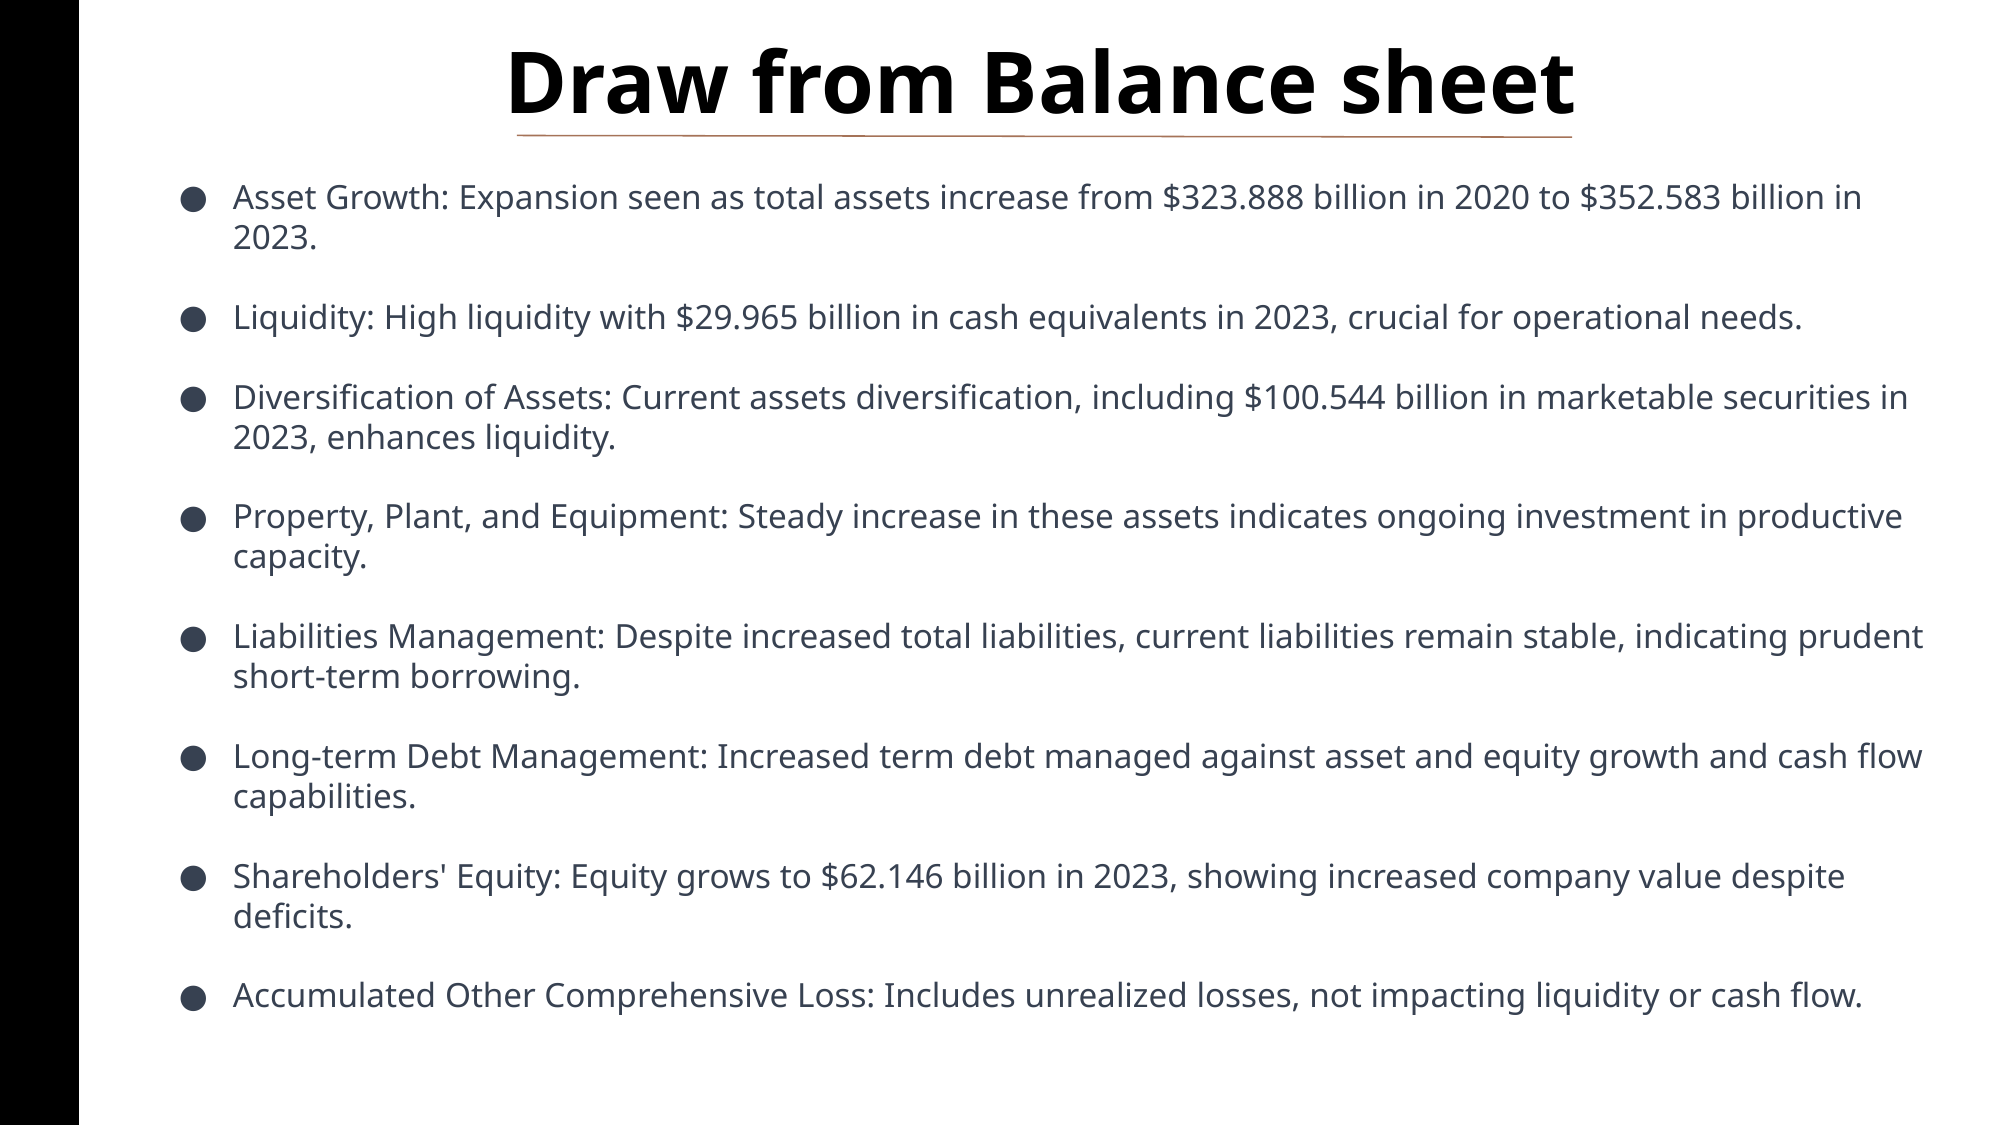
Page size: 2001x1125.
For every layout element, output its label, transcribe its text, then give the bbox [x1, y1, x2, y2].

text_box Draw from Balance sheet [99, 13, 1983, 117]
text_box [0, 0, 81, 1125]
text_box Asset Growth: Expansion seen as total assets increase from $323.888 billion in 2020 to $352.583 billion in 2023. Liquidity: High liquidity with $29.965 billion in cash equivalents in 2023, crucial for operational needs. Diversification of Assets: Current assets diversification, including $100.544 billion in marketable securities in 2023, enhances liquidity. Property, Plant, and Equipment: Steady increase in these assets indicates ongoing investment in productive capacity. Liabilities Management: Despite increased total liabilities, current liabilities remain stable, indicating prudent short-term borrowing. Long-term Debt Management: Increased term debt managed against asset and equity growth and cash flow capabilities. Shareholders' Equity: Equity grows to $62.146 billion in 2023, showing increased company value despite deficits. Accumulated Other Comprehensive Loss: Includes unrealized losses, not impacting liquidity or cash flow. [142, 168, 1952, 888]
